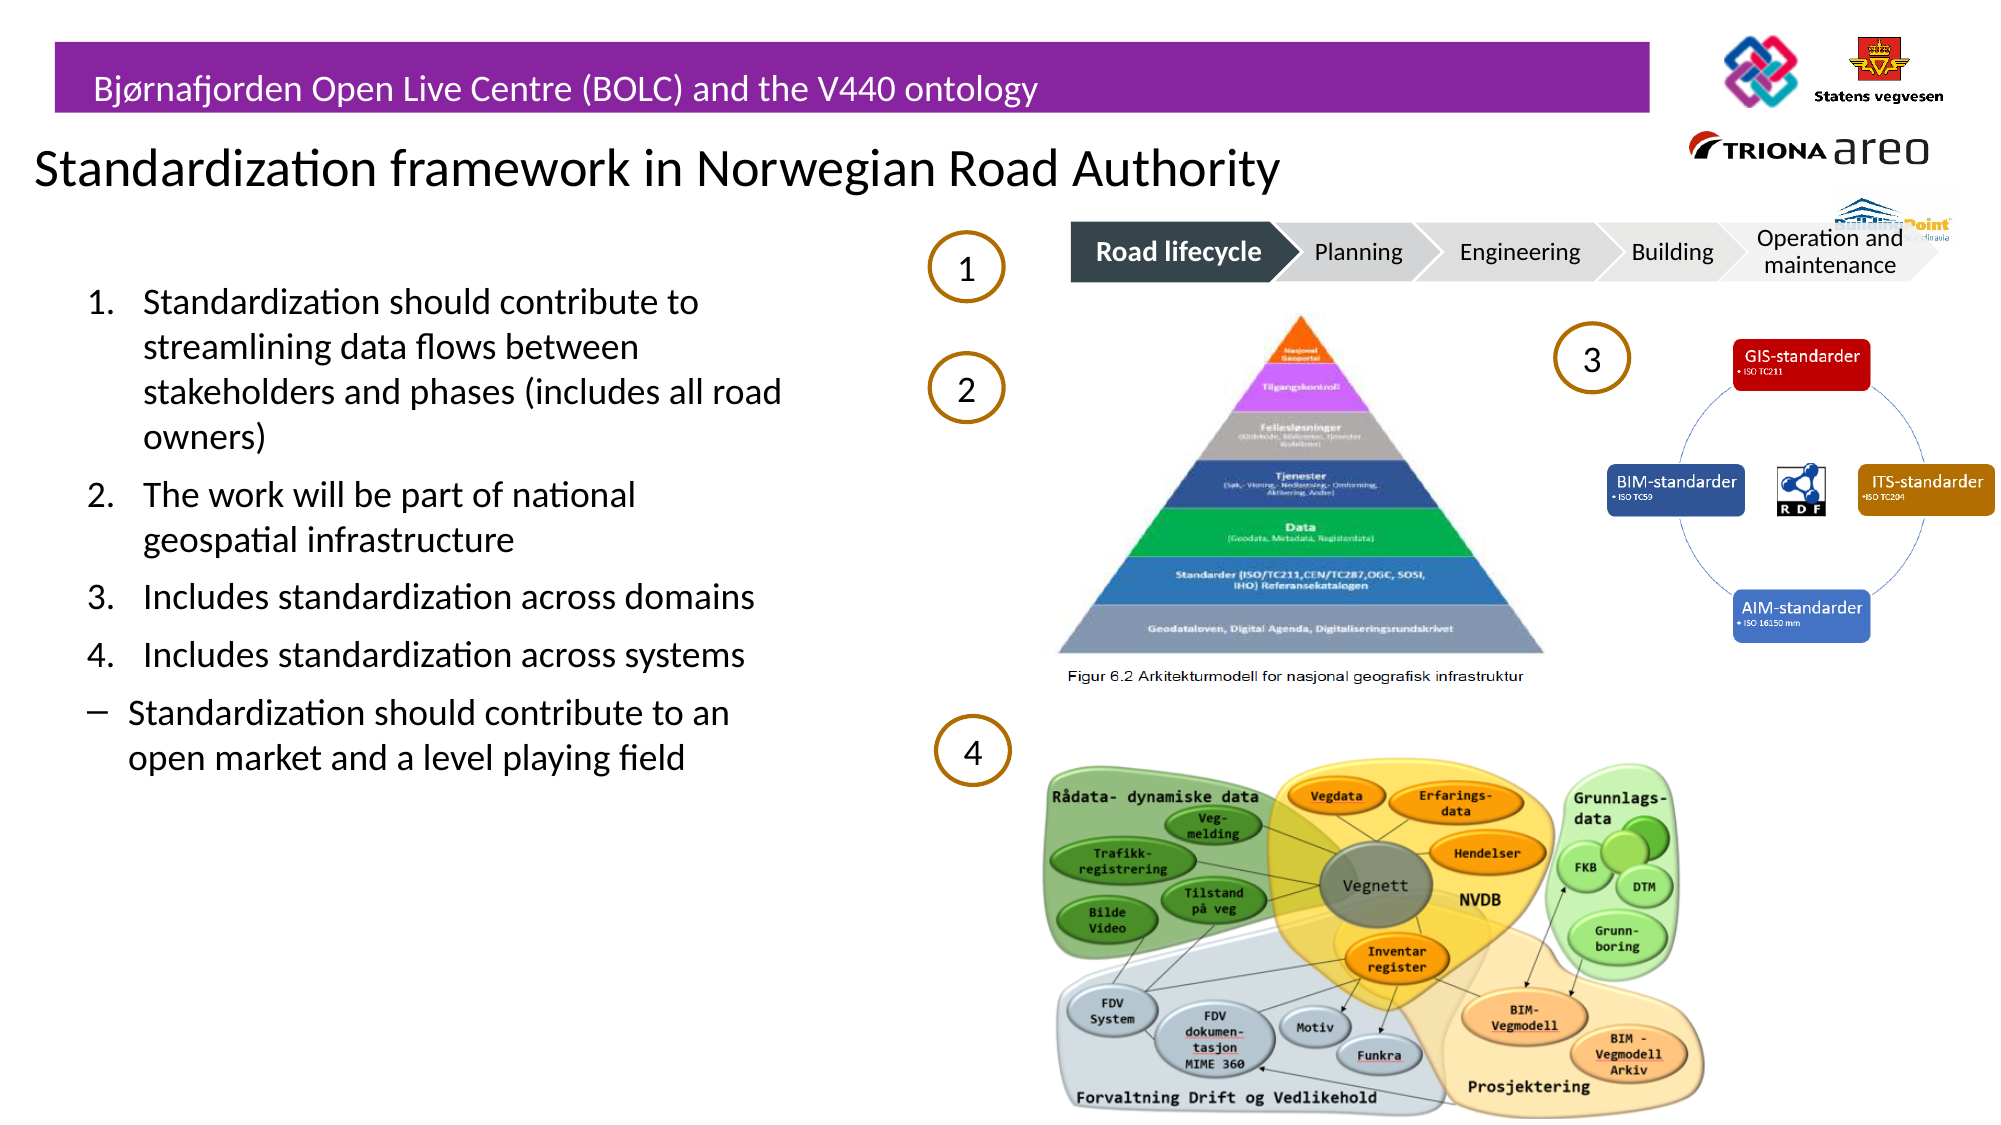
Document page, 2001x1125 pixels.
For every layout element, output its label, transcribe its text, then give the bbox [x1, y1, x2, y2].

text_box 4 [933, 713, 1013, 788]
picture [1720, 32, 1799, 110]
picture [1815, 37, 1943, 104]
text_box 1 [927, 230, 1006, 304]
text_box 2 [927, 351, 1006, 425]
picture [1846, 188, 1957, 250]
title Standardization framework in Norwegian Road Authority [34, 132, 1846, 272]
picture [1035, 756, 1709, 1121]
picture [1689, 131, 1937, 173]
text_box 3 [1560, 321, 1592, 394]
list Standardization should contribute to streamlining data flows between stakeholders and phases (includes all road owners) The work will be part of national geospatial infrastructure Includes standardization across domains Includes standardization across systems Standardization should contribute to an open market and a level playing field [34, 277, 796, 1000]
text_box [1070, 202, 1940, 302]
picture [1027, 304, 1556, 693]
picture [1591, 323, 2000, 646]
